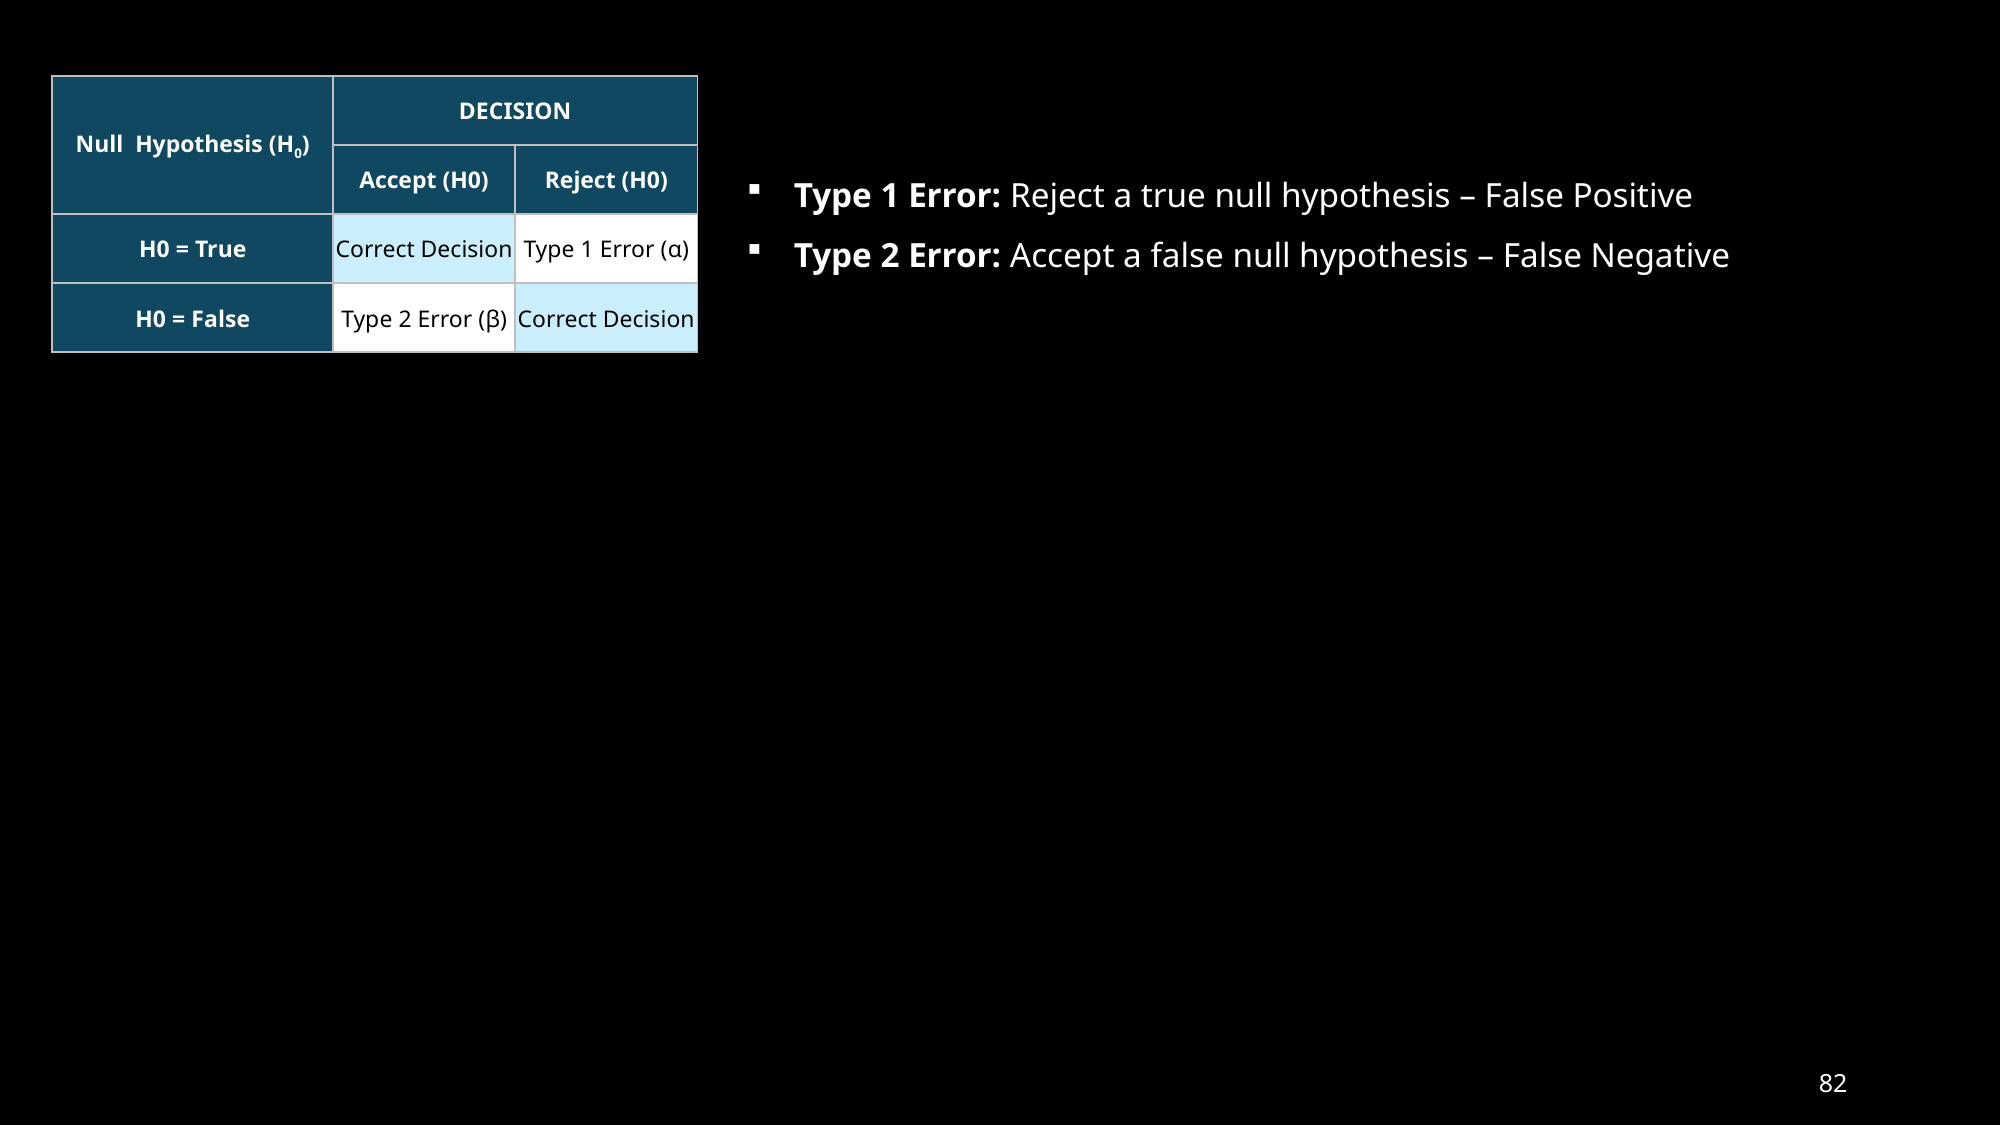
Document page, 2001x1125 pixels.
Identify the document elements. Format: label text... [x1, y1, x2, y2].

table_cell Type 1 Error (α) [516, 215, 697, 282]
text_box Type 1 Error: Reject a true null hypothesis – False Positive Type 2 Error: Accept a false null hypothesis – False Negative [731, 74, 1949, 354]
table_header Null Hypothesis (H0) [53, 77, 332, 213]
table_cell Type 2 Error (β) [334, 284, 514, 351]
slide_number 82 [1412, 1042, 1863, 1125]
table_cell Correct Decision [516, 284, 697, 351]
table_cell Correct Decision [334, 215, 514, 282]
table_cell Accept (H0) [334, 146, 514, 213]
table_cell Reject (H0) [516, 146, 697, 213]
table_header DECISION [334, 77, 697, 144]
table_cell H0 = False [53, 284, 332, 351]
table_cell H0 = True [53, 215, 332, 282]
